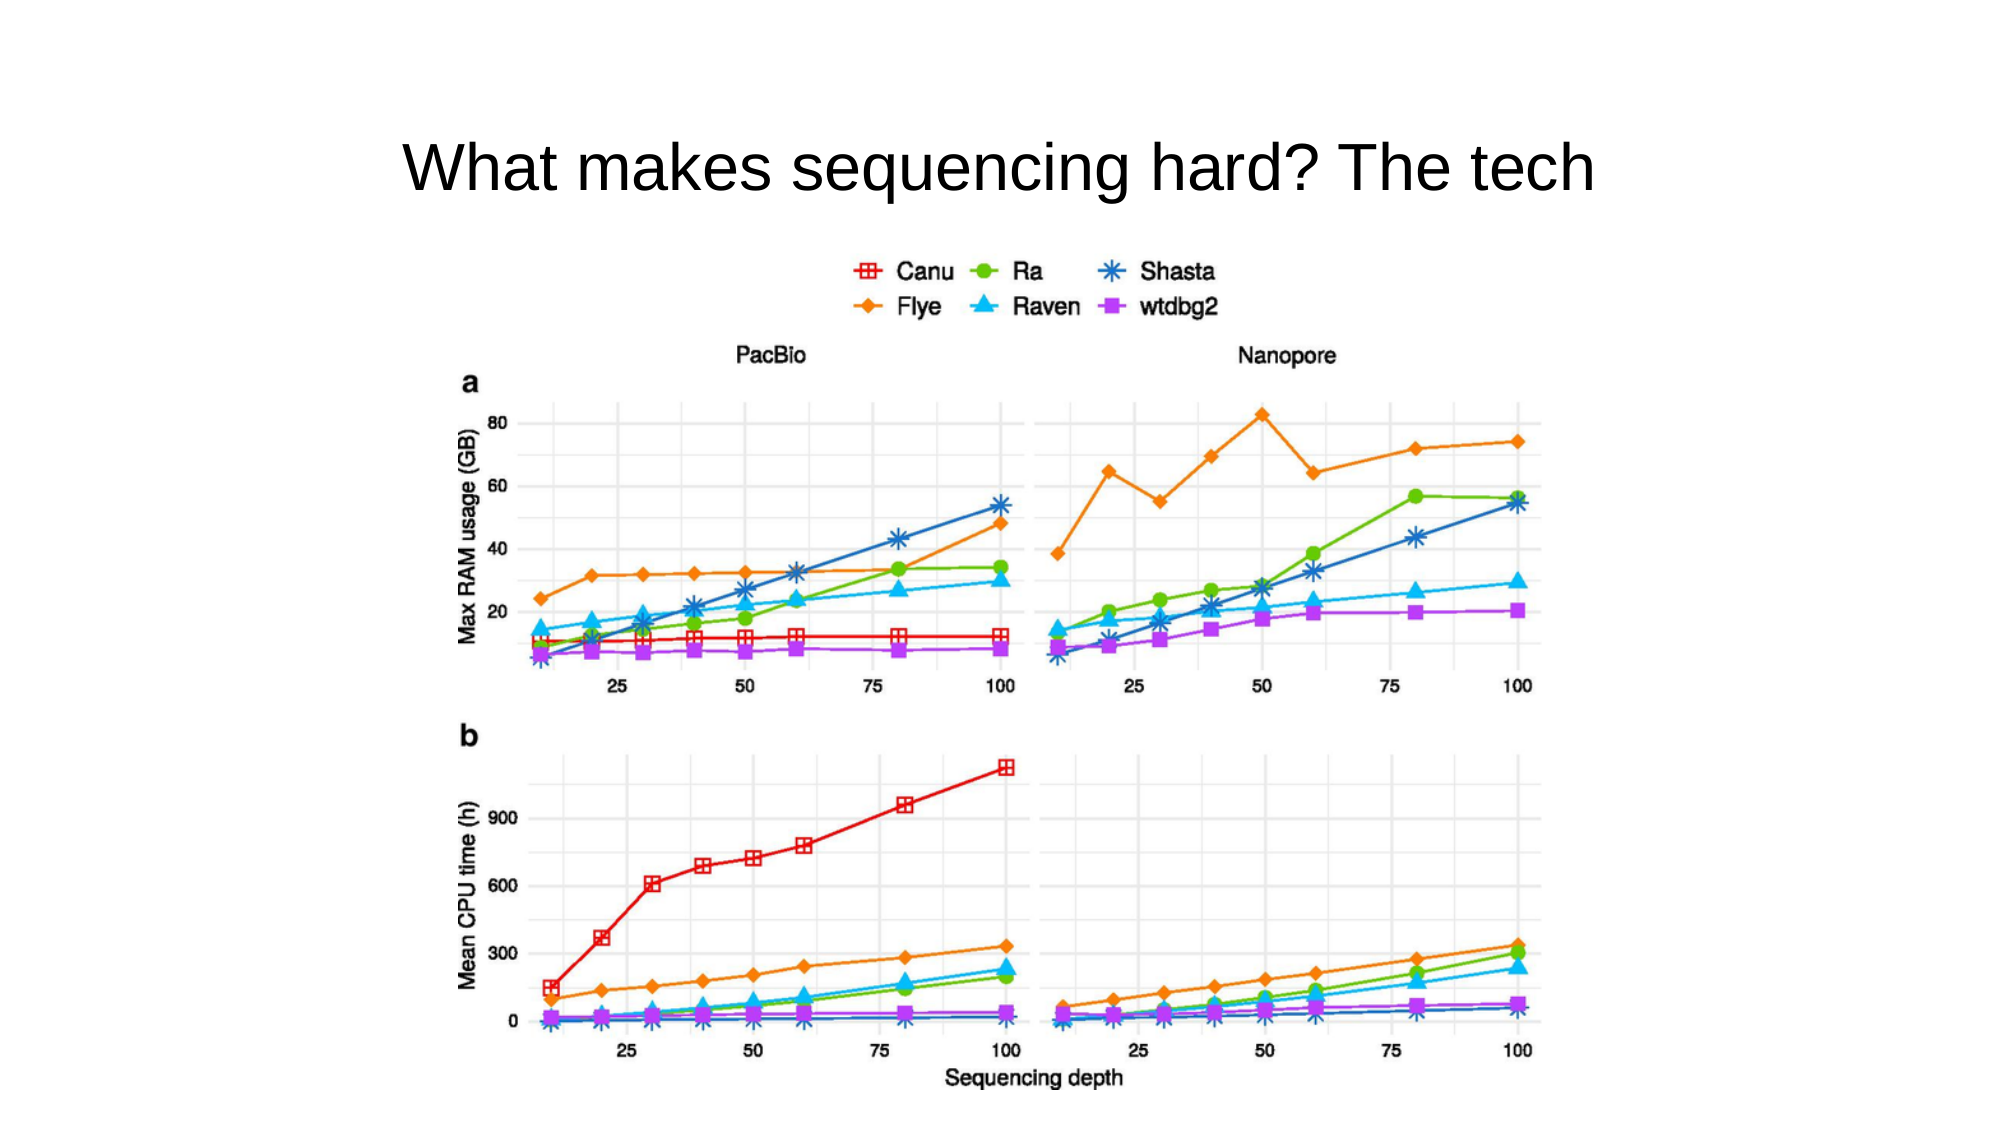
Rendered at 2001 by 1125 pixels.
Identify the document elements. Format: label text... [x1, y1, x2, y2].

picture [457, 253, 1543, 1091]
title What makes sequencing hard? The tech [137, 59, 1863, 278]
